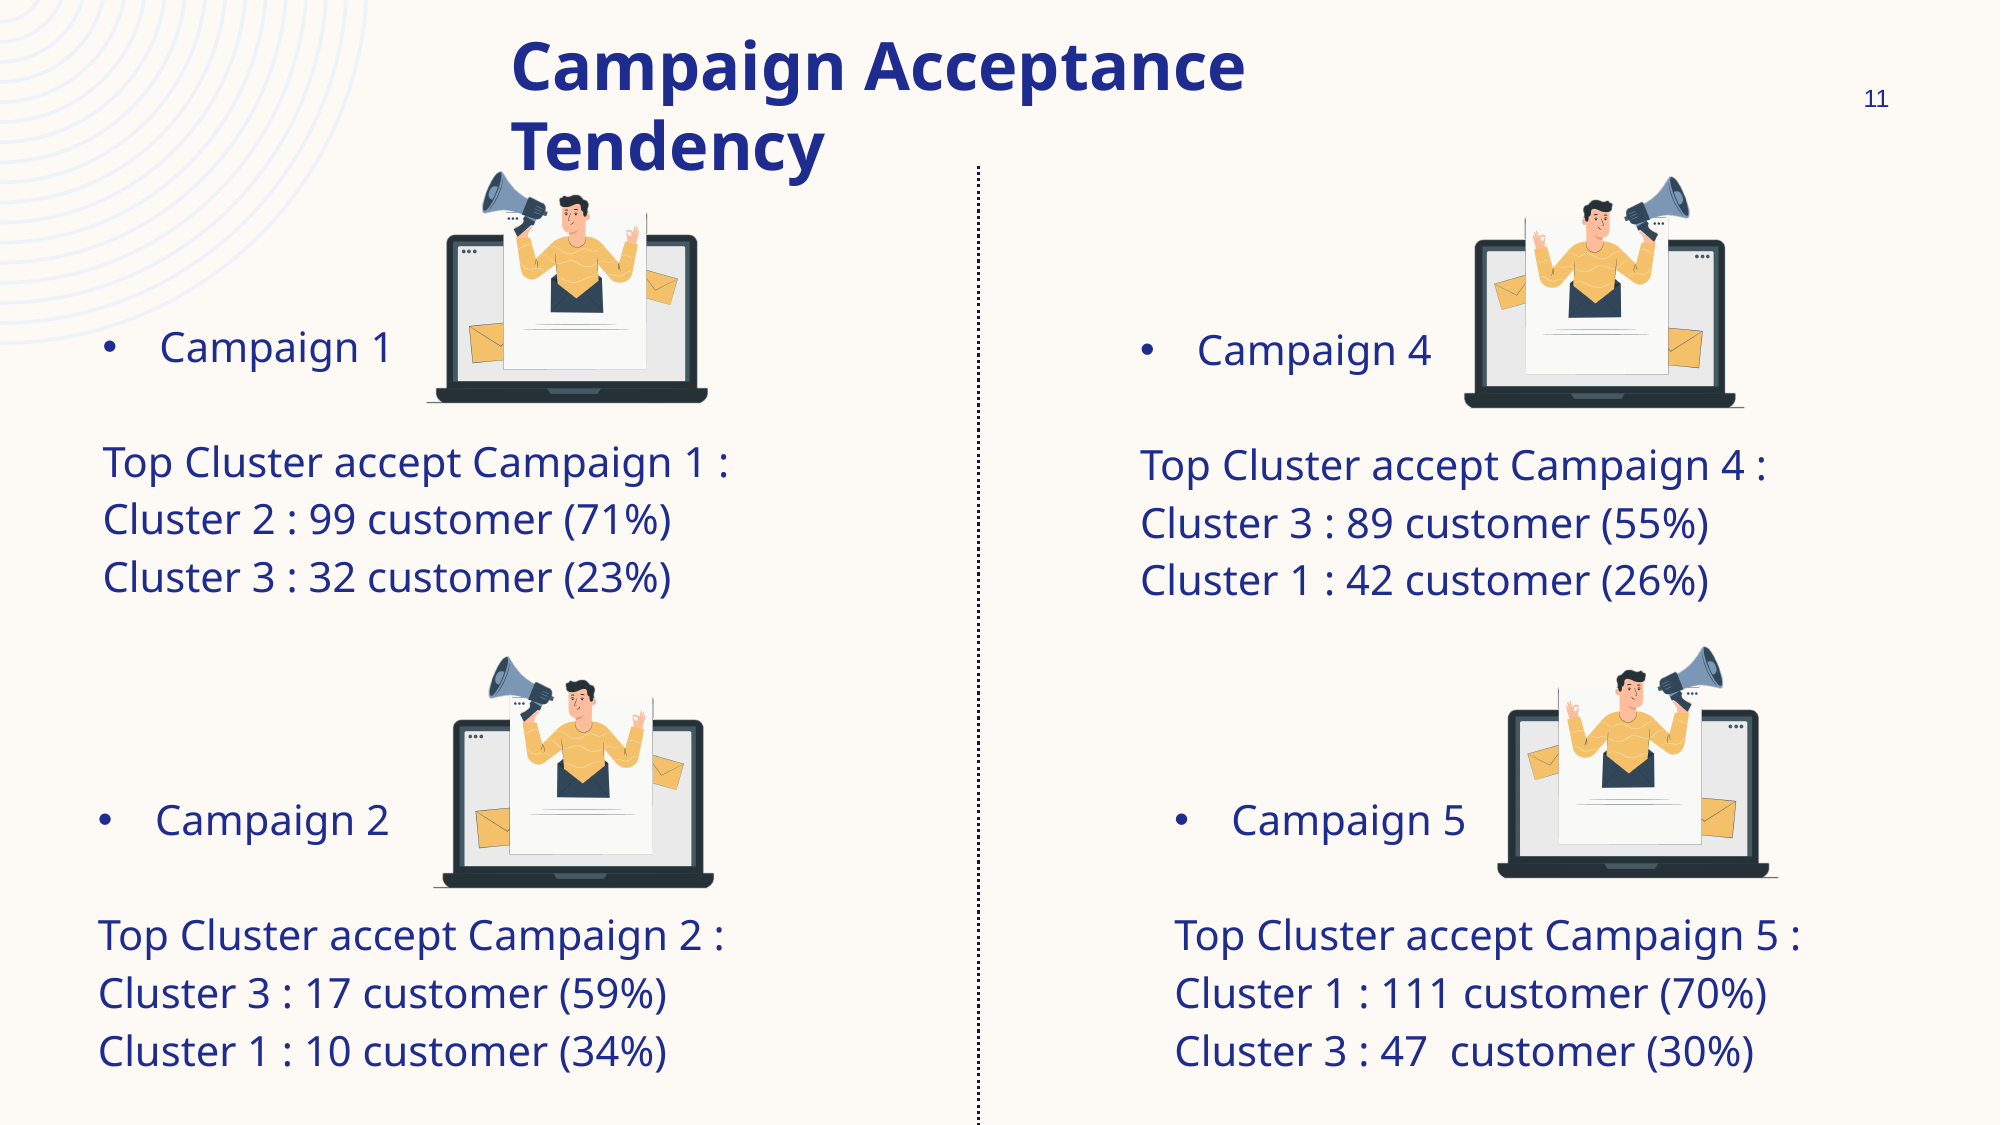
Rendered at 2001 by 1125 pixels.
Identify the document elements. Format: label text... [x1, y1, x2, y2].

text_box Campaign 5 Top Cluster accept Campaign 5 : Cluster 1 : 111 customer (70%) Cluster 3 : 47 customer (30%) [1159, 786, 2000, 1040]
picture [433, 655, 717, 896]
text_box Campaign 2 Top Cluster accept Campaign 2 : Cluster 3 : 17 customer (59%) Cluster 1 : 10 customer (34%) [82, 786, 940, 1040]
picture [426, 170, 710, 411]
picture [1495, 645, 1779, 886]
picture [1461, 175, 1745, 416]
slide_number 11 [1795, 75, 1958, 120]
text_box Campaign Acceptance Tendency [495, 16, 1536, 93]
text_box Campaign 4 Top Cluster accept Campaign 4 : Cluster 3 : 89 customer (55%) Cluster 1 : 42 customer (26%) [1124, 316, 1982, 569]
text_box Campaign 1 Top Cluster accept Campaign 1 : Cluster 2 : 99 customer (71%) Cluster 3 : 32 customer (23%) [87, 313, 944, 566]
